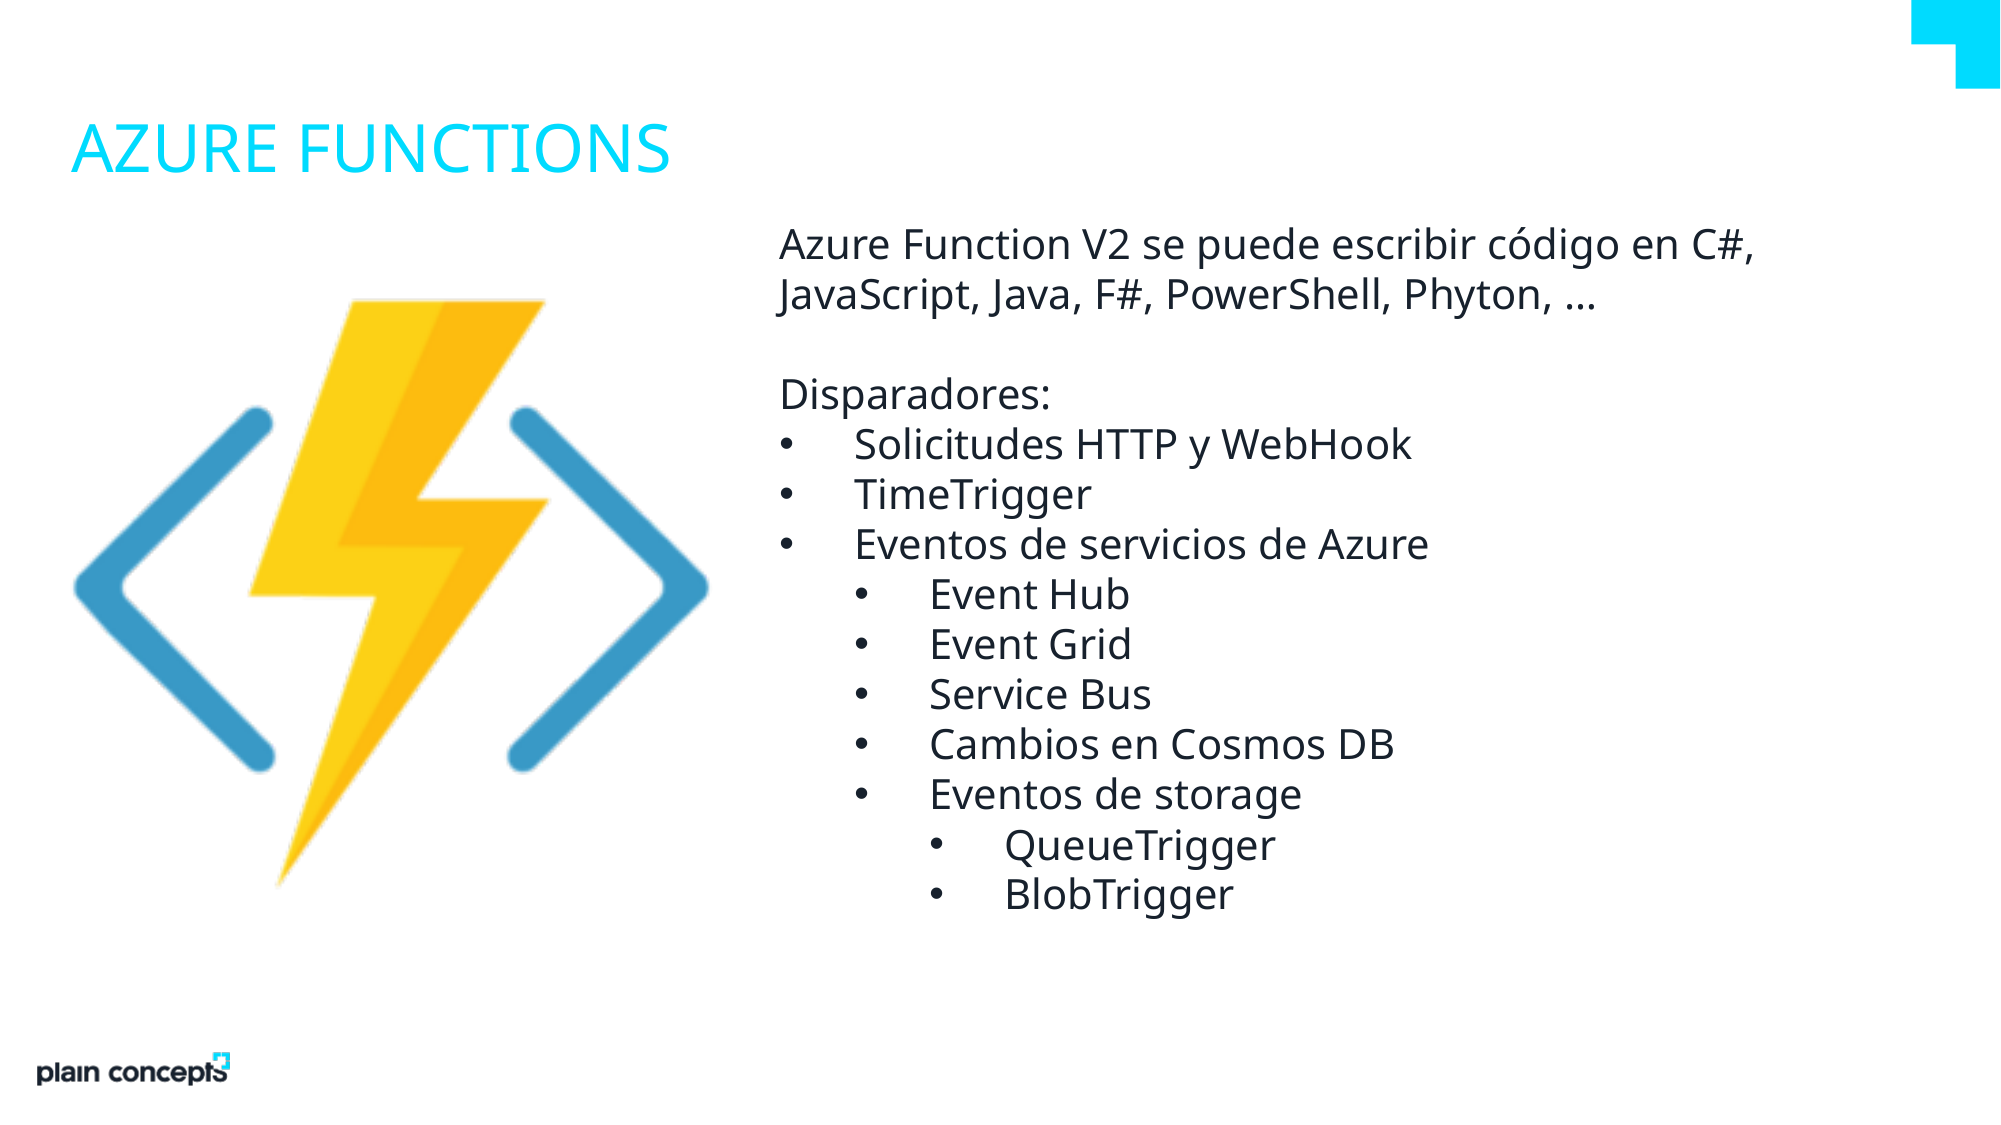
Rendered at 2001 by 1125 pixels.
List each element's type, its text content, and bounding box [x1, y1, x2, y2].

picture [0, 229, 1275, 1125]
text_box Azure functions [56, 90, 1824, 211]
text_box Azure Function V2 se puede escribir código en C#, JavaScript, Java, F#, PowerShell, Phyton, … Disparadores: Solicitudes HTTP y WebHook TimeTrigger Eventos de servicios de Azure Event Hub Event Grid Service Bus Cambios en Cosmos DB Eventos de storage QueueTrigger BlobTrigger [764, 210, 1944, 926]
